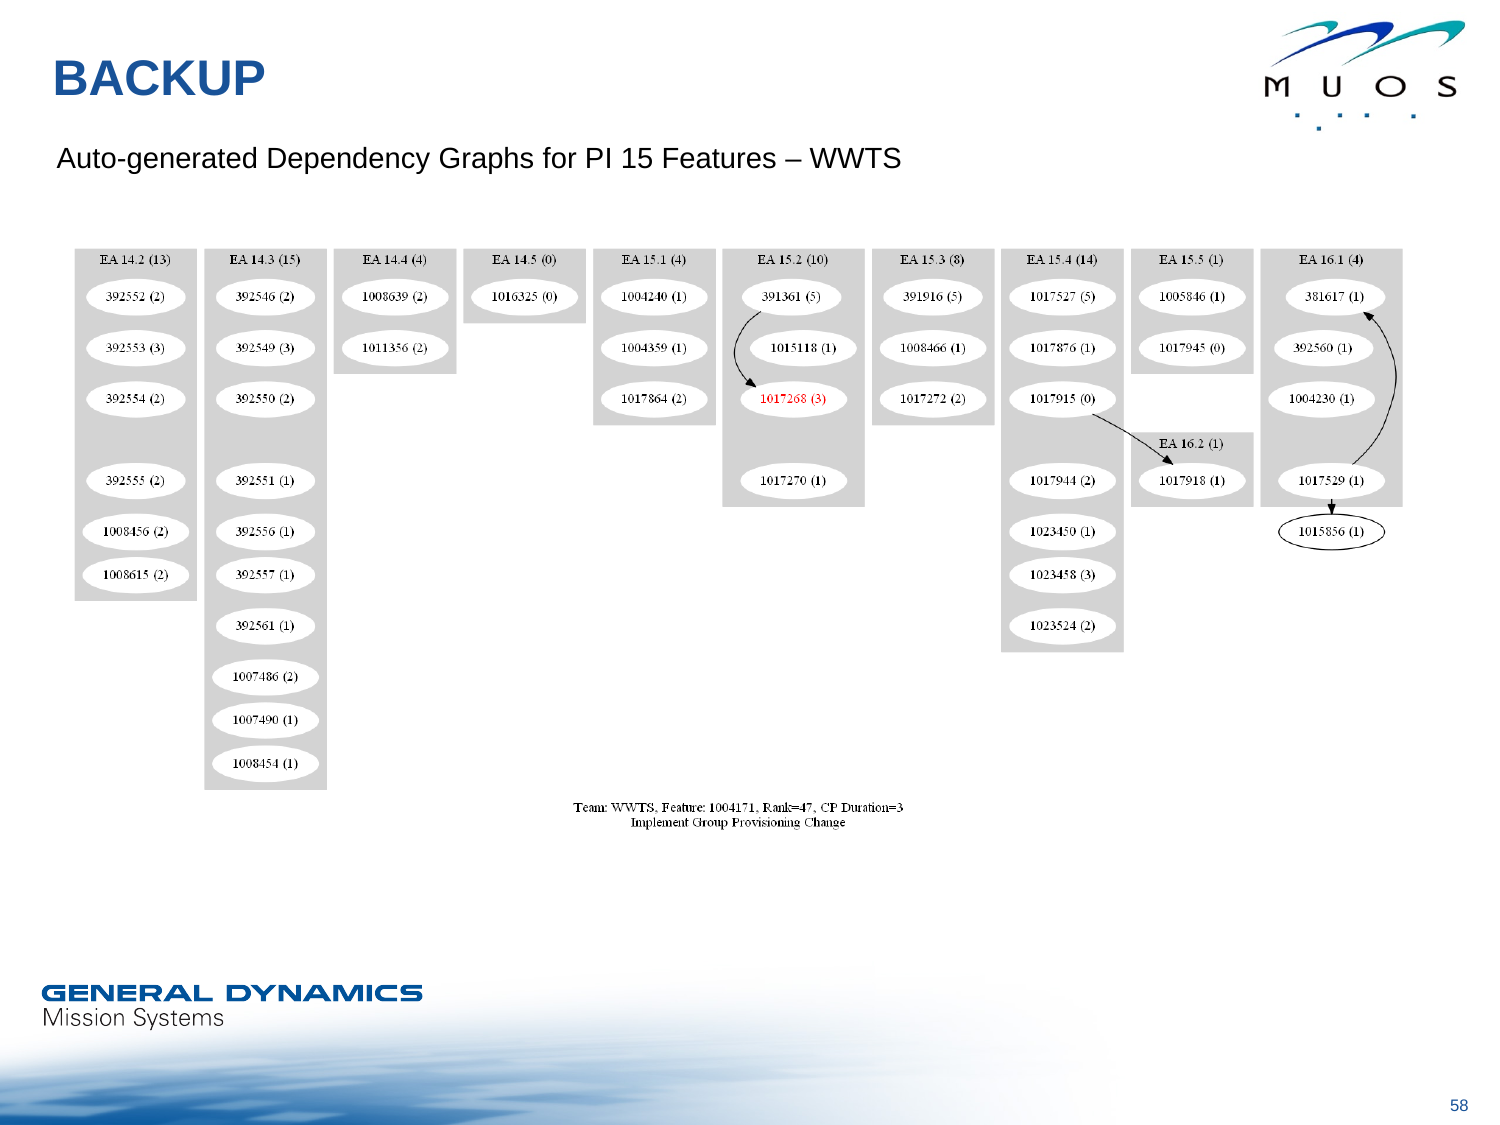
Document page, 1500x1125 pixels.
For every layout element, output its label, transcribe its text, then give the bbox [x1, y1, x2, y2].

picture [63, 237, 1414, 838]
picture [1258, 12, 1475, 106]
slide_number 58 [1412, 1062, 1484, 1123]
list Auto-generated Dependency Graphs for PI 15 Features – WWTS [41, 125, 1467, 174]
title BACKUP [37, 37, 1463, 125]
picture [0, 937, 1500, 1125]
